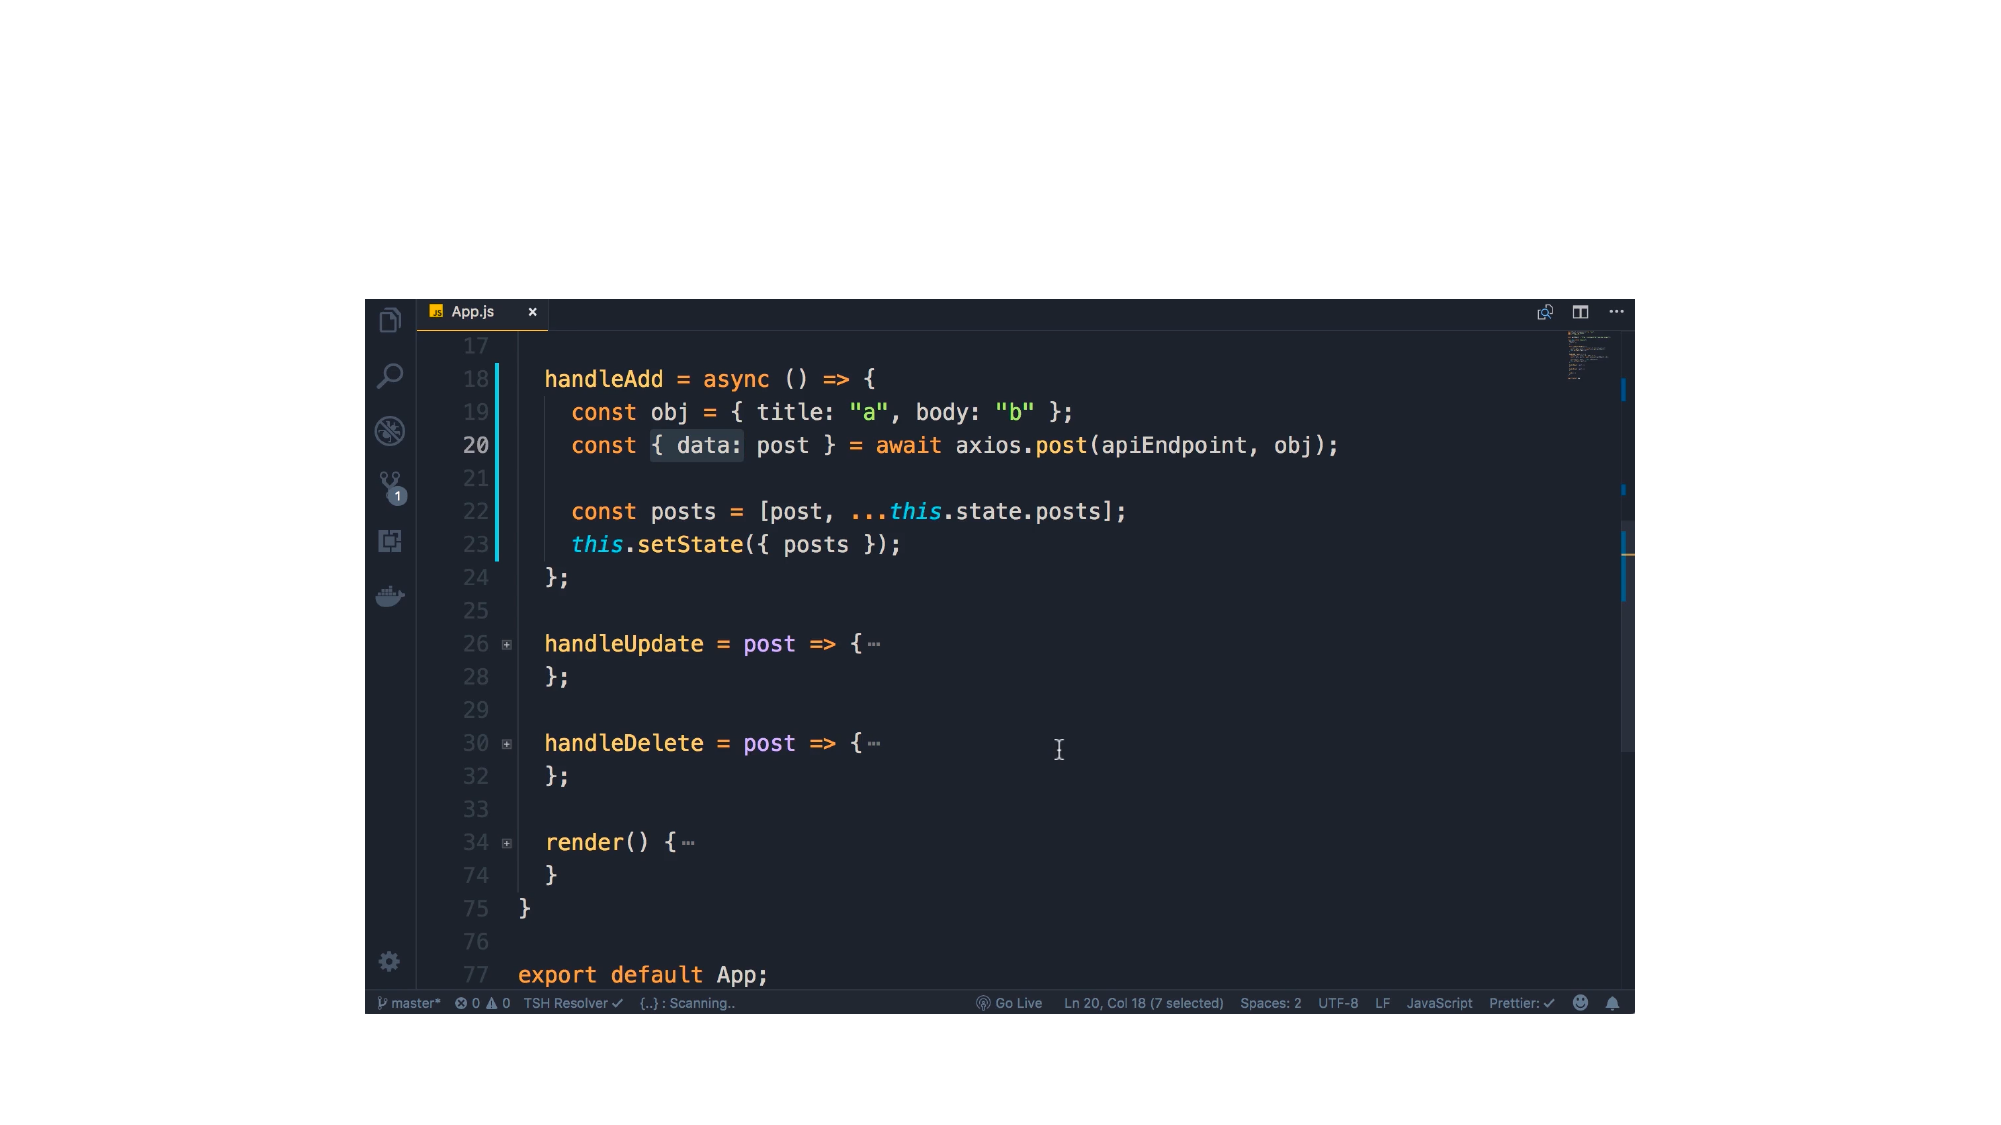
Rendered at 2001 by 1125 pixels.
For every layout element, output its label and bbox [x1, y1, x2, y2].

list [365, 299, 1635, 1014]
